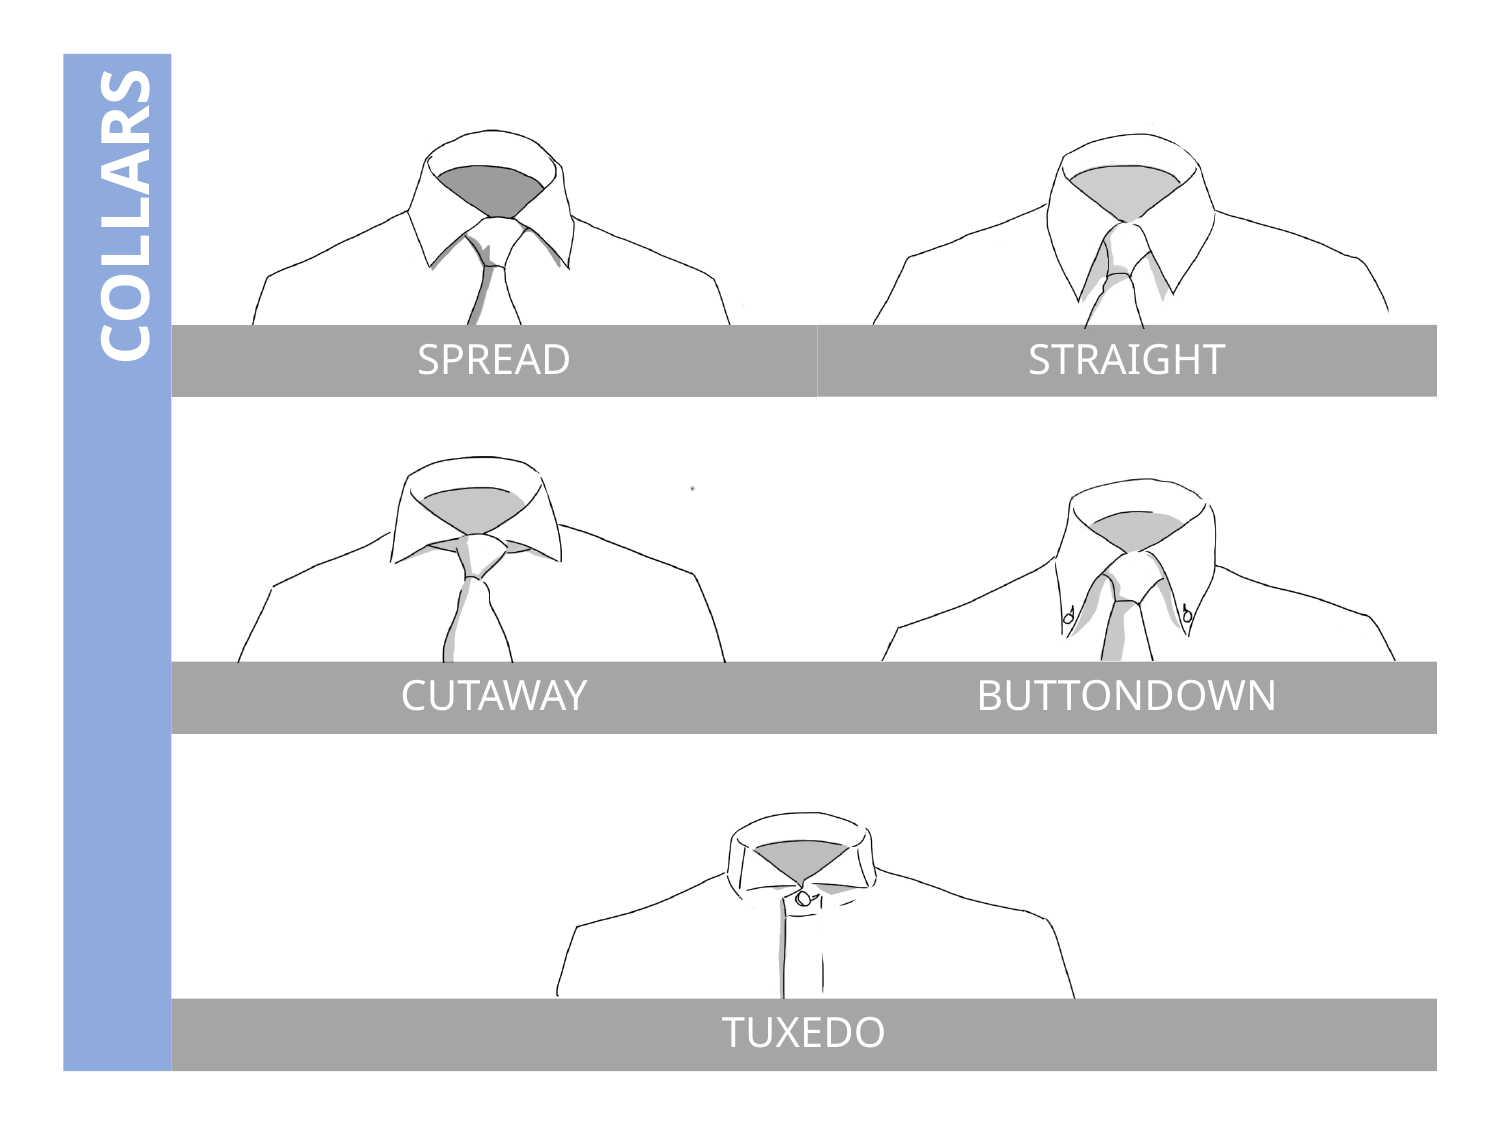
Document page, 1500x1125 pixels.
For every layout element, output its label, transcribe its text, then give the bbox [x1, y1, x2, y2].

list COLLARS [63, 53, 172, 1072]
picture [872, 99, 1389, 329]
text_box BUTTONDOWN [817, 661, 1437, 734]
text_box STRAIGHT [817, 324, 1437, 397]
picture [872, 450, 1404, 661]
list SPREAD [171, 325, 817, 397]
picture [230, 121, 772, 325]
picture [233, 442, 769, 663]
text_box TUXEDO [171, 998, 1437, 1072]
text_box CUTAWAY [171, 661, 817, 734]
picture [554, 780, 1080, 999]
